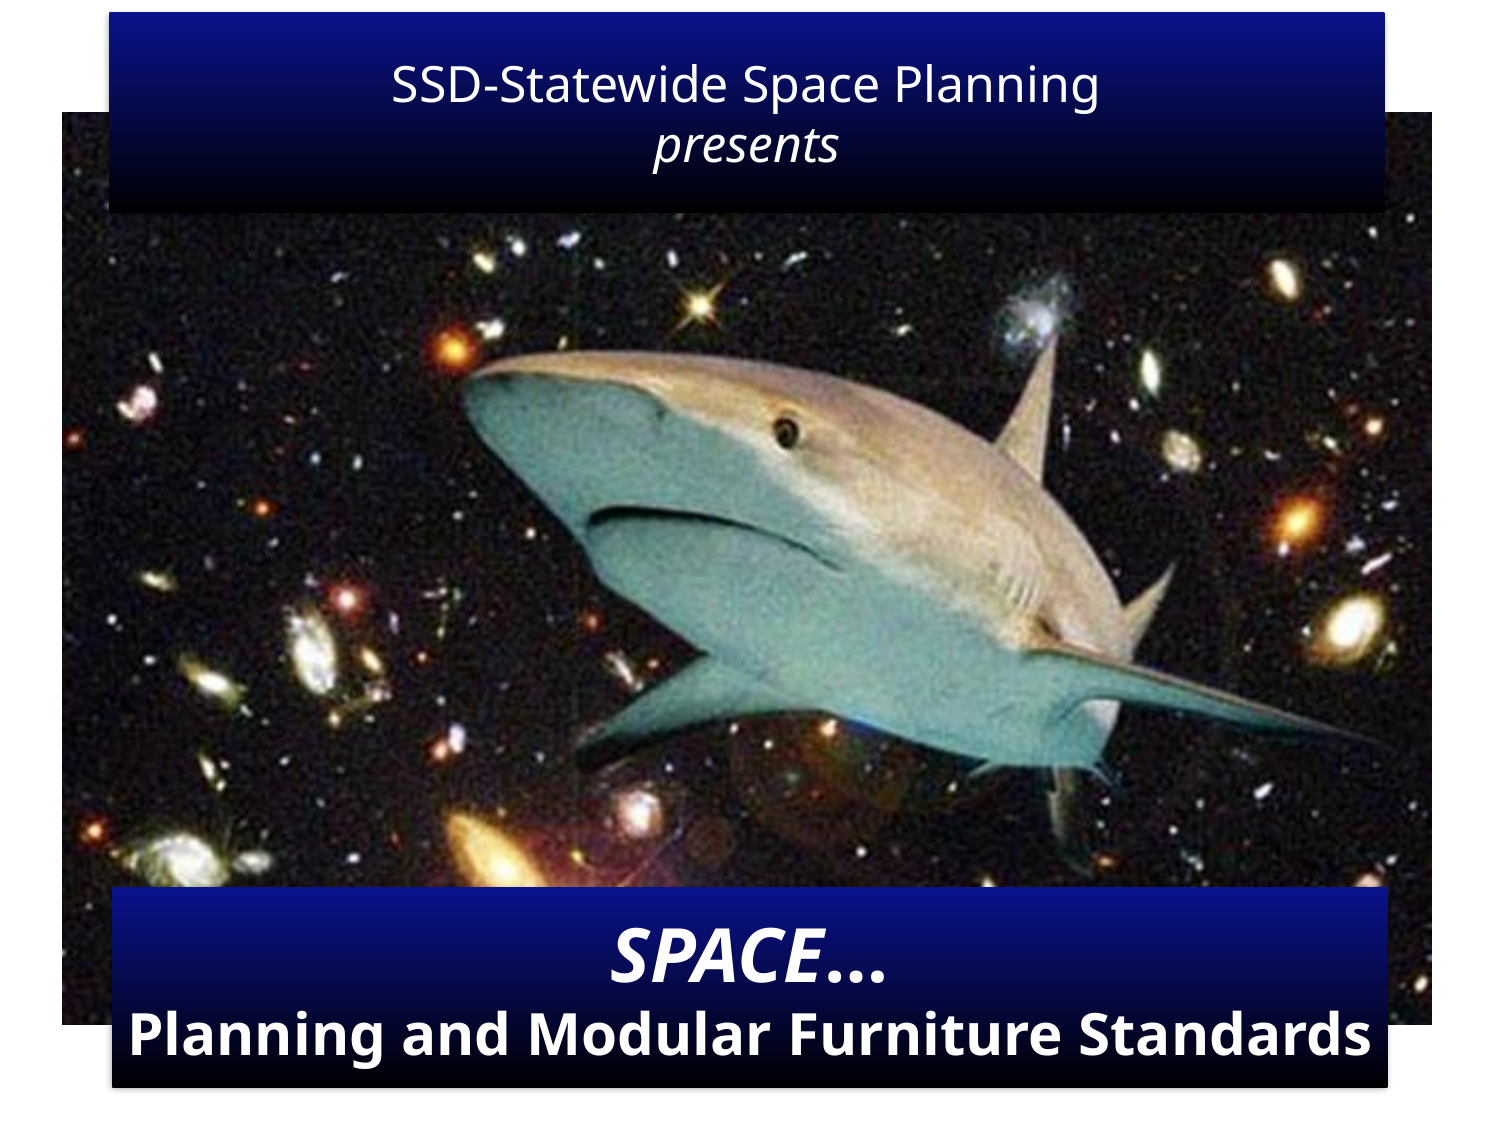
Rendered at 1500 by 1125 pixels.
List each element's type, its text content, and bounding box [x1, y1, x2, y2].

picture [62, 112, 1432, 1026]
text_box SSD-Statewide Space Planning presents [109, 12, 1385, 110]
text_box SPACE… Planning and Modular Furniture Standards [112, 1034, 1388, 1088]
